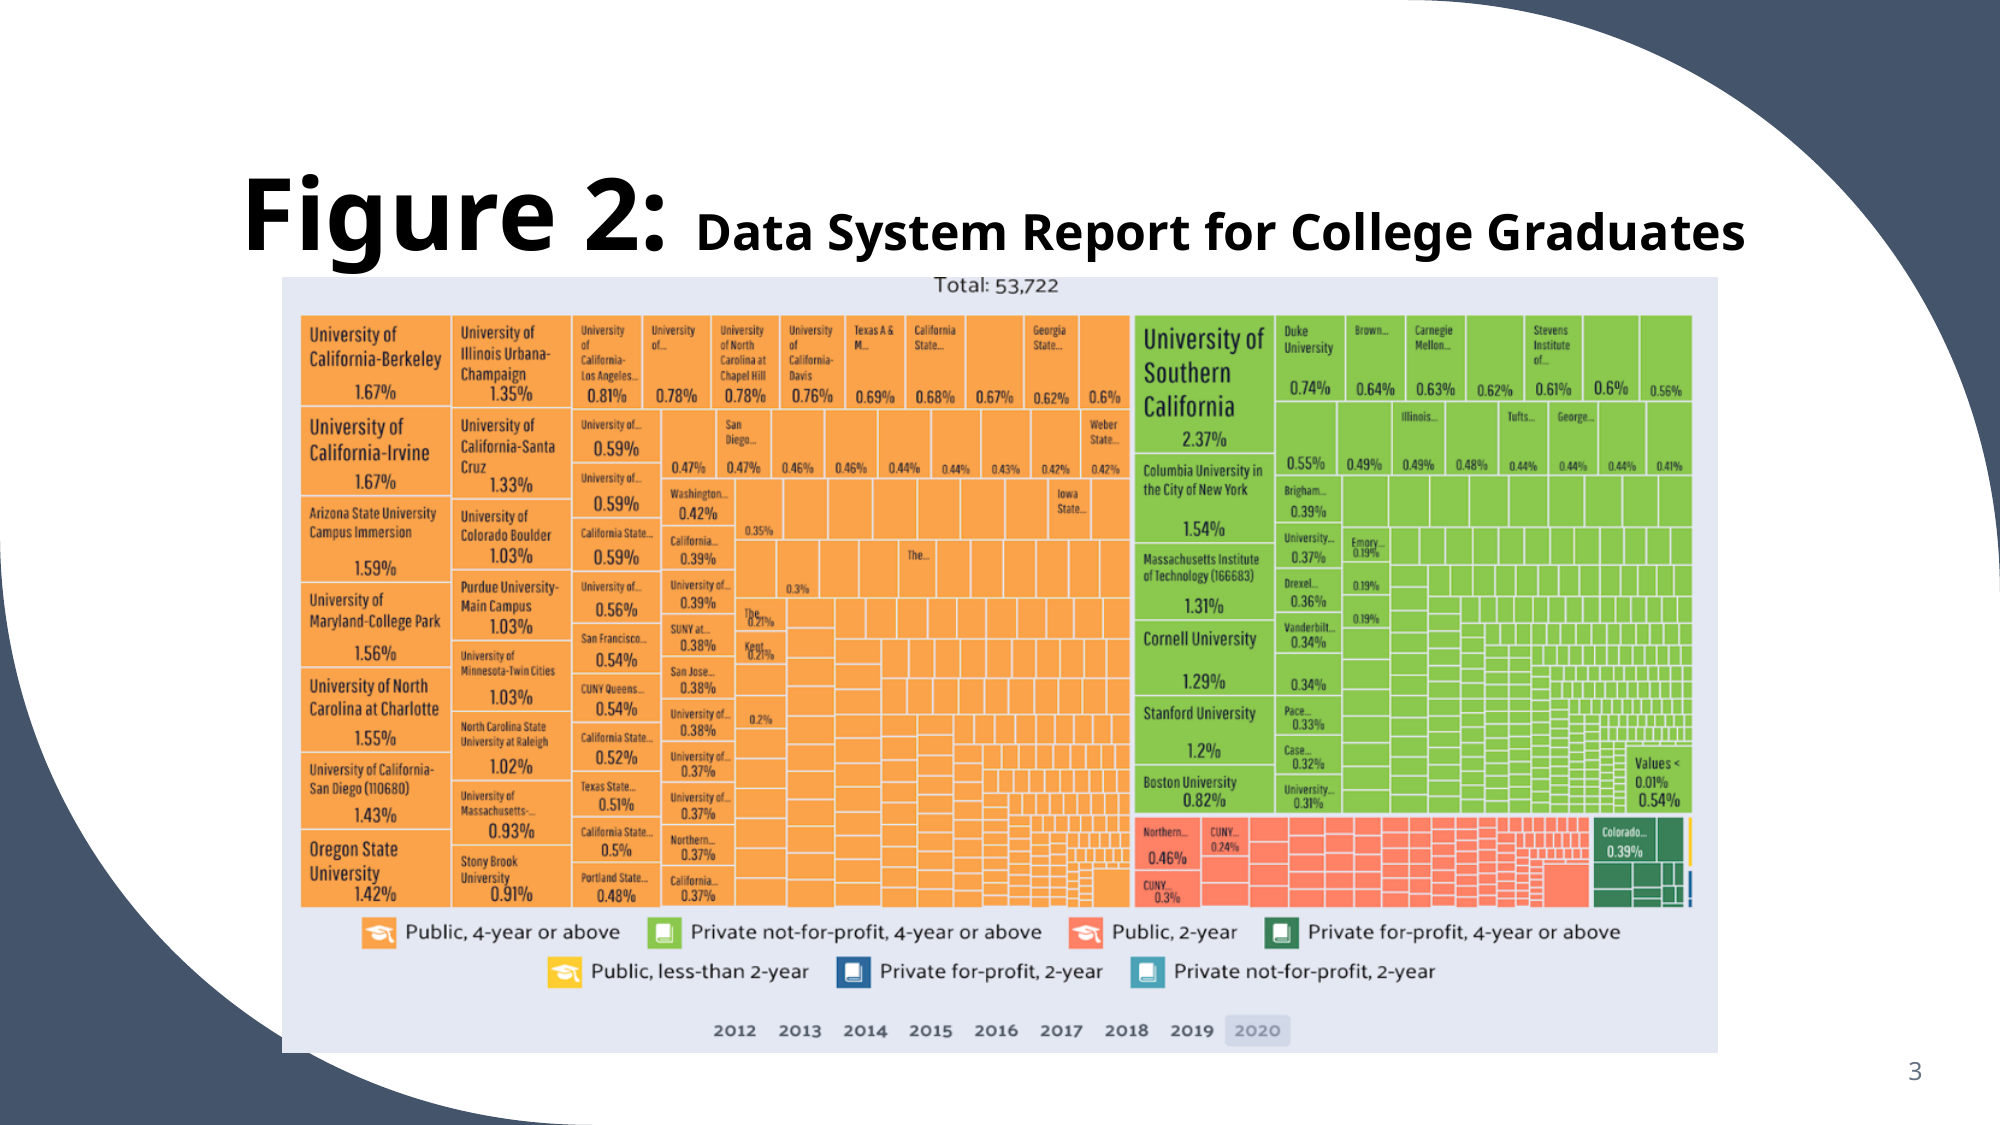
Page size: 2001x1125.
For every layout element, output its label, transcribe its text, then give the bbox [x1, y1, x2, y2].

picture [282, 277, 1718, 1053]
title Figure 2: Data System Report for College Graduates [191, 62, 1796, 280]
slide_number 3 [1665, 1042, 1938, 1103]
text_box [1718, 277, 2000, 286]
